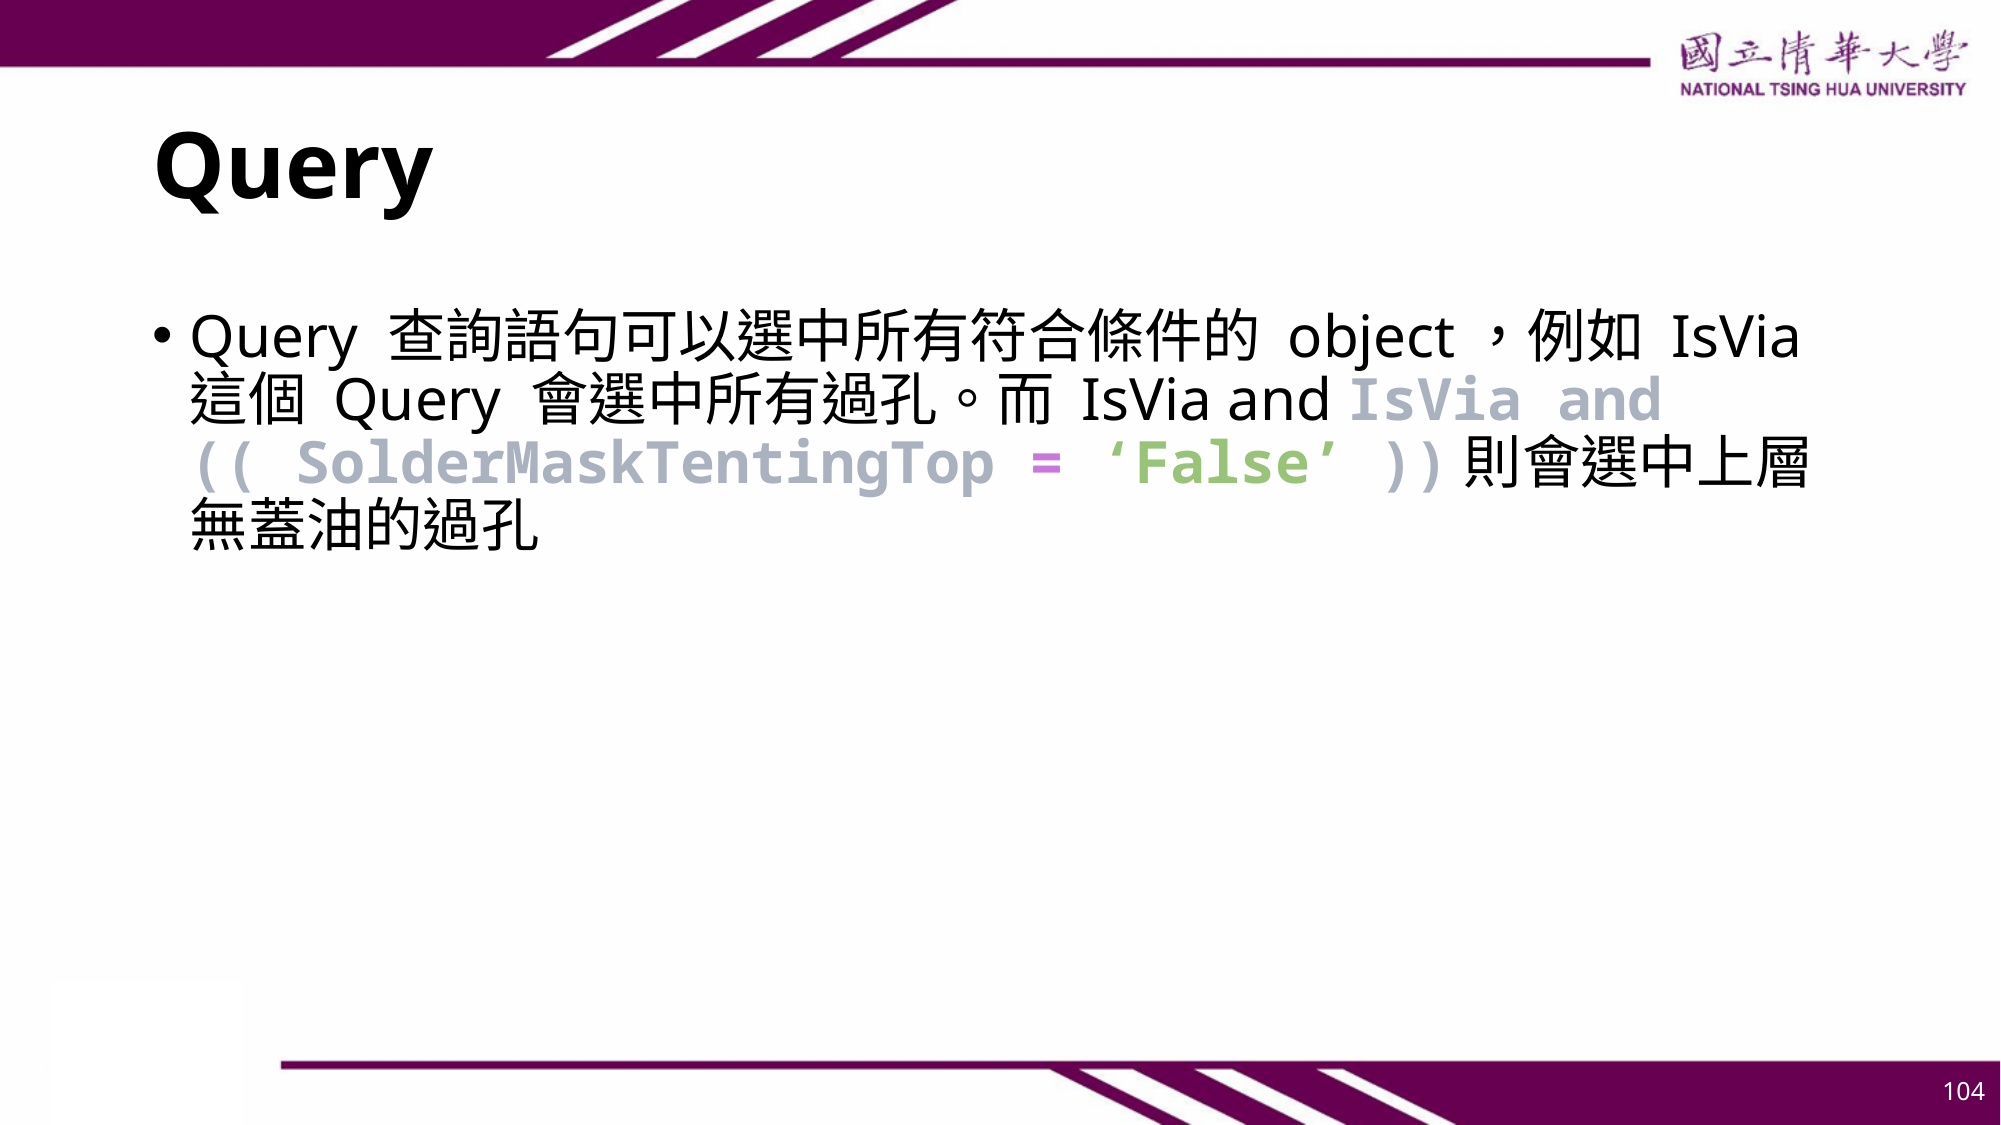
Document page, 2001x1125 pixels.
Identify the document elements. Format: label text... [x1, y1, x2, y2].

list Query 查詢語句可以選中所有符合條件的 object，例如 IsVia 這個 Query 會選中所有過孔。而 IsVia and IsVia and (( SolderMaskTentingTop = ‘False’ ))則會選中上層無蓋油的過孔 [137, 299, 1863, 1014]
title Query [137, 59, 1863, 278]
picture [0, 0, 2001, 1125]
slide_number 104 [1550, 1062, 2000, 1122]
